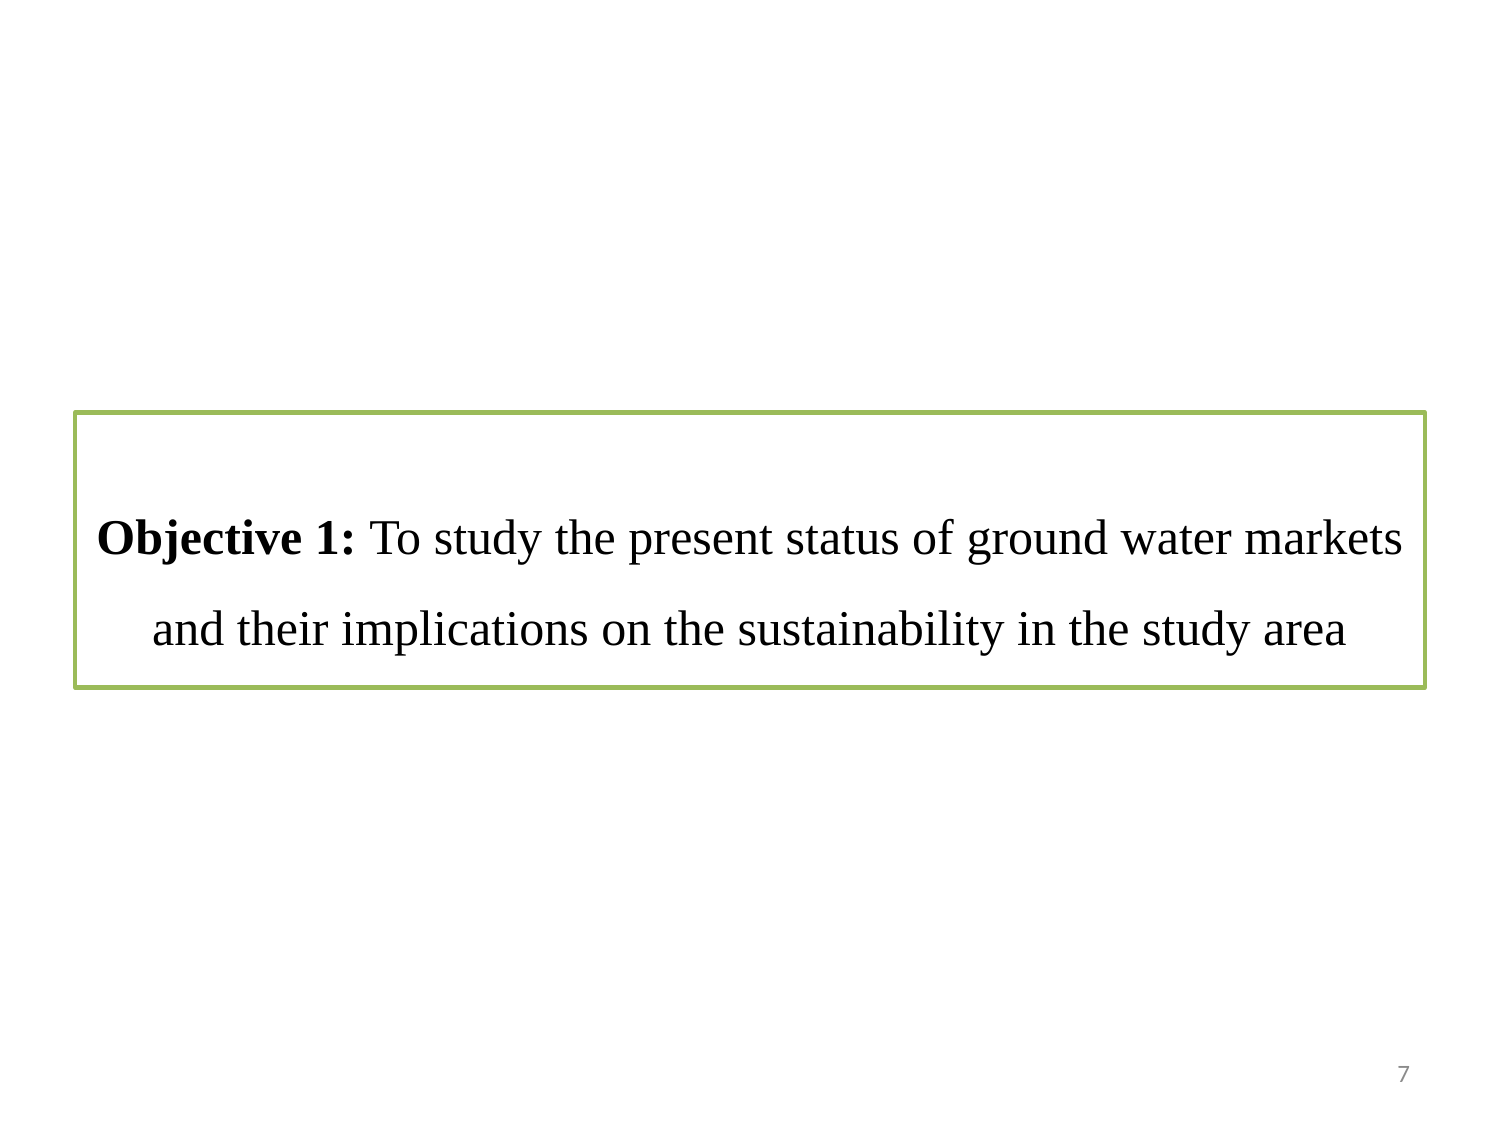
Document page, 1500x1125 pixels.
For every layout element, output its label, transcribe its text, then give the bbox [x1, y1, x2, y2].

slide_number 7 [1074, 1042, 1425, 1103]
title Objective 1: To study the present status of ground water markets and their implications on the sustainability in the study area [73, 410, 1427, 690]
